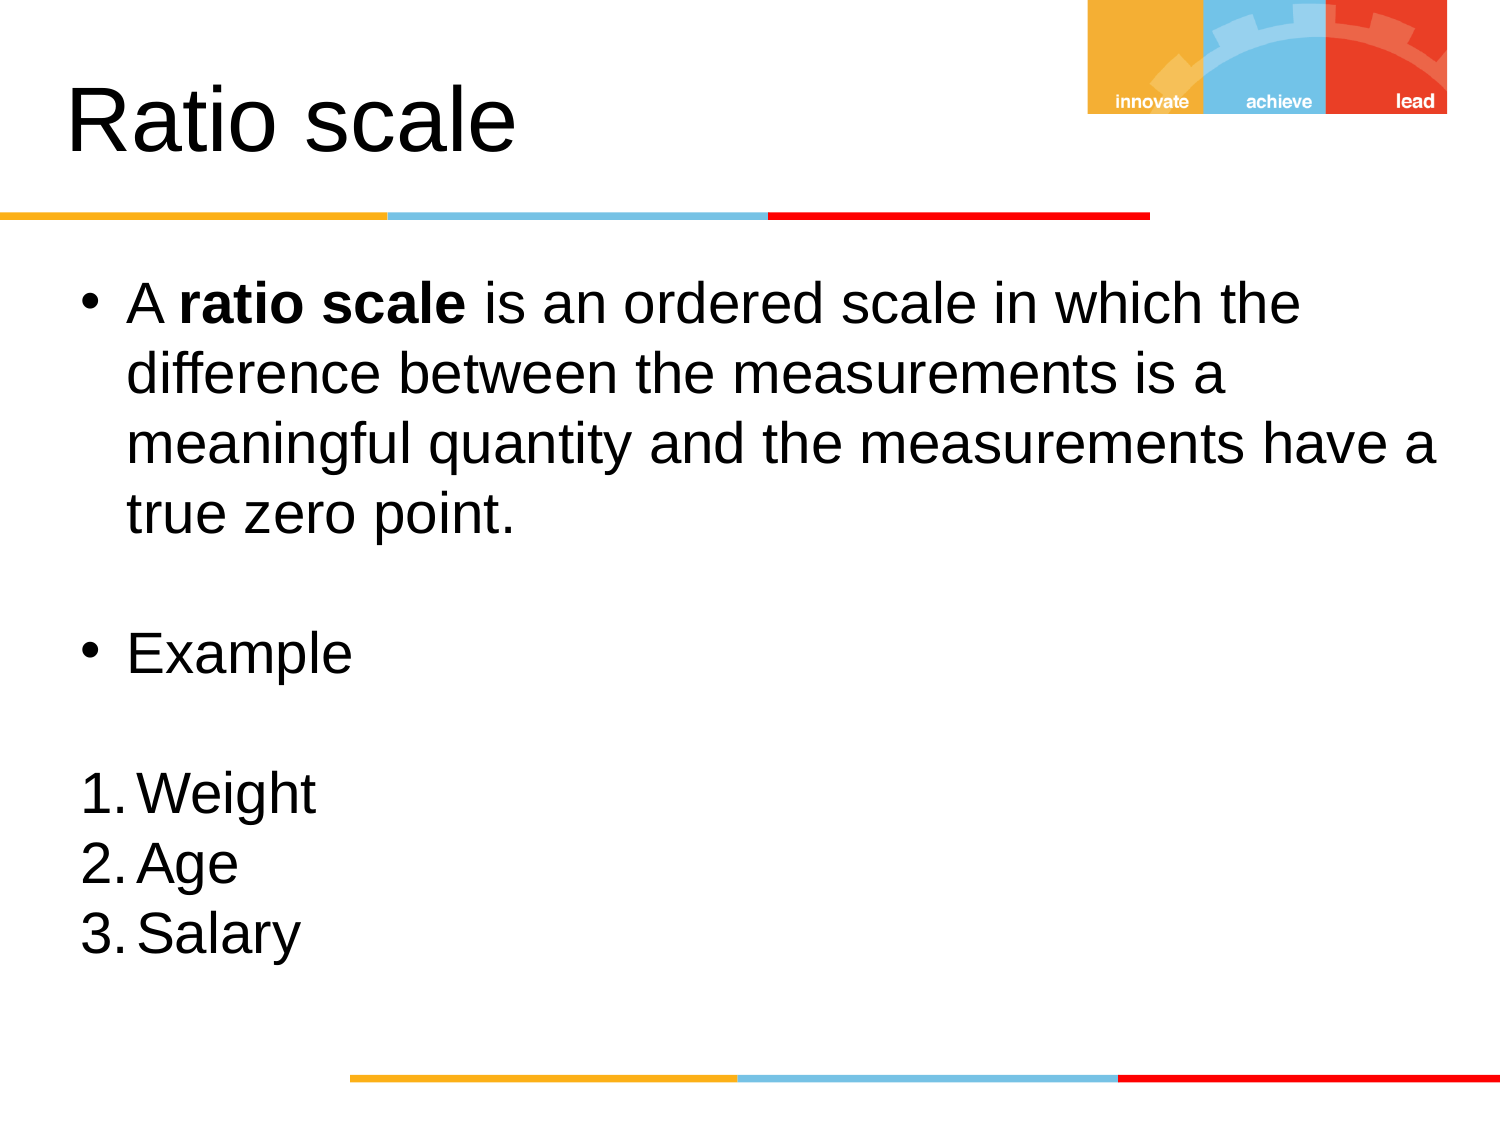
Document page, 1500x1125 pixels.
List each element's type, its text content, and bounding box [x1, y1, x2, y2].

title Ratio scale [64, 45, 1069, 185]
subtitle A ratio scale is an ordered scale in which the difference between the measurements is a meaningful quantity and the measurements have a true zero point. Example Weight Age Salary [64, 249, 1488, 1075]
picture [1087, 0, 1448, 114]
